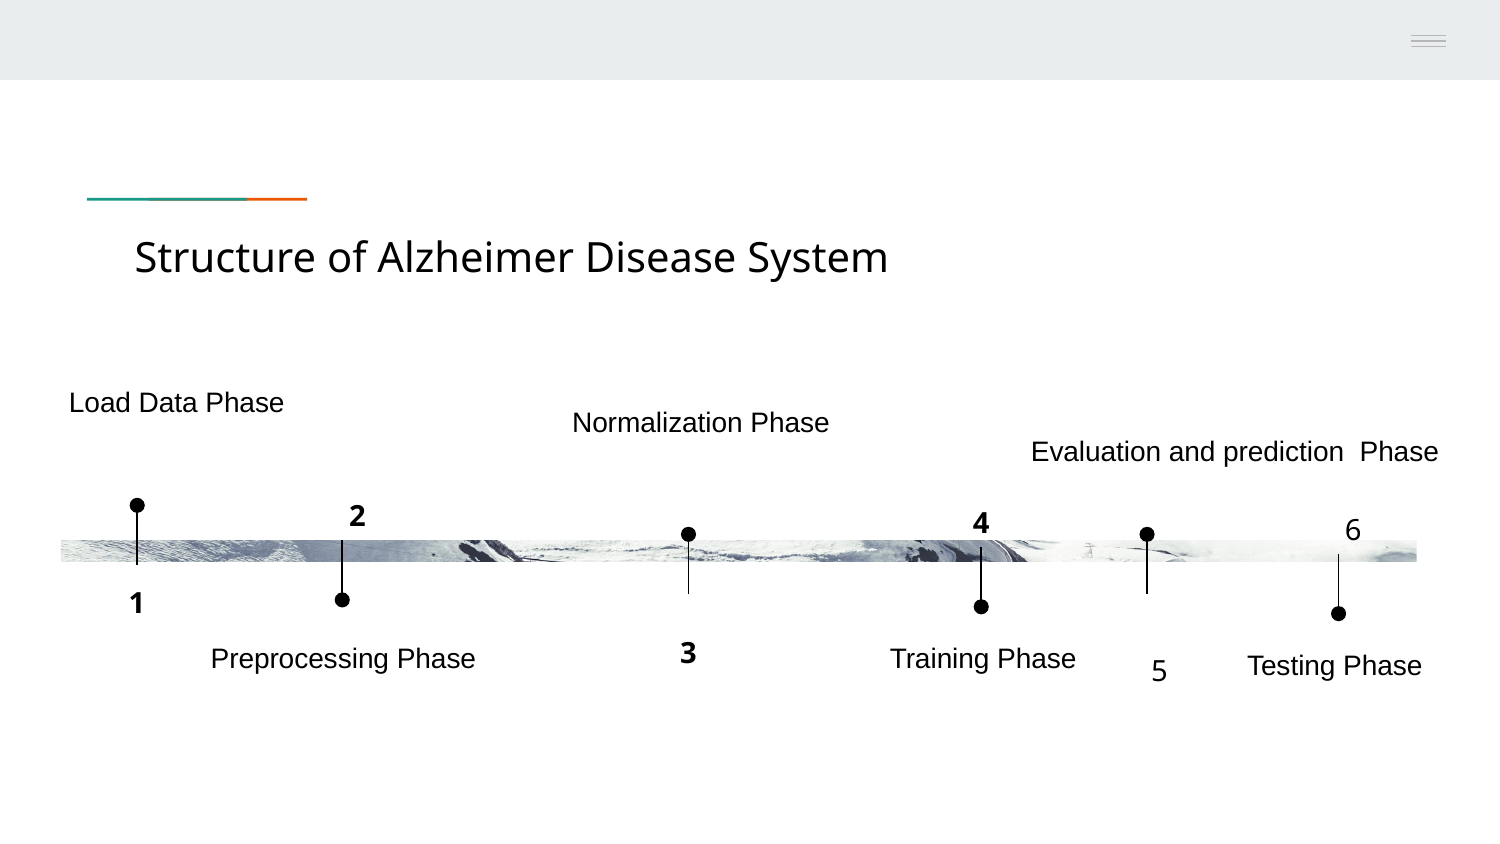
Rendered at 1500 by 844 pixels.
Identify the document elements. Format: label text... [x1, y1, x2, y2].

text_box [1139, 526, 1155, 595]
title Preprocessing Phase [195, 625, 559, 664]
text_box 6 [1277, 490, 1400, 538]
title Training Phase [874, 625, 1239, 664]
picture [60, 539, 129, 562]
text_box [334, 539, 351, 608]
picture [697, 539, 1139, 562]
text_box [129, 497, 146, 566]
text_box [627, 613, 750, 675]
picture [351, 539, 680, 562]
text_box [973, 546, 990, 615]
picture [1155, 539, 1417, 562]
text_box 5 [1098, 632, 1221, 694]
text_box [680, 526, 697, 595]
title Load Data Phase [53, 369, 418, 408]
title Structure of Alzheimer Disease System [119, 216, 1381, 305]
text_box 1 [75, 569, 199, 625]
title Testing Phase [1232, 632, 1500, 671]
text_box 4 [920, 484, 1043, 538]
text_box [1330, 553, 1347, 622]
text_box 2 [296, 477, 419, 538]
title Evaluation and prediction Phase [1015, 418, 1475, 456]
picture [146, 539, 334, 562]
title Normalization Phase [557, 389, 921, 428]
